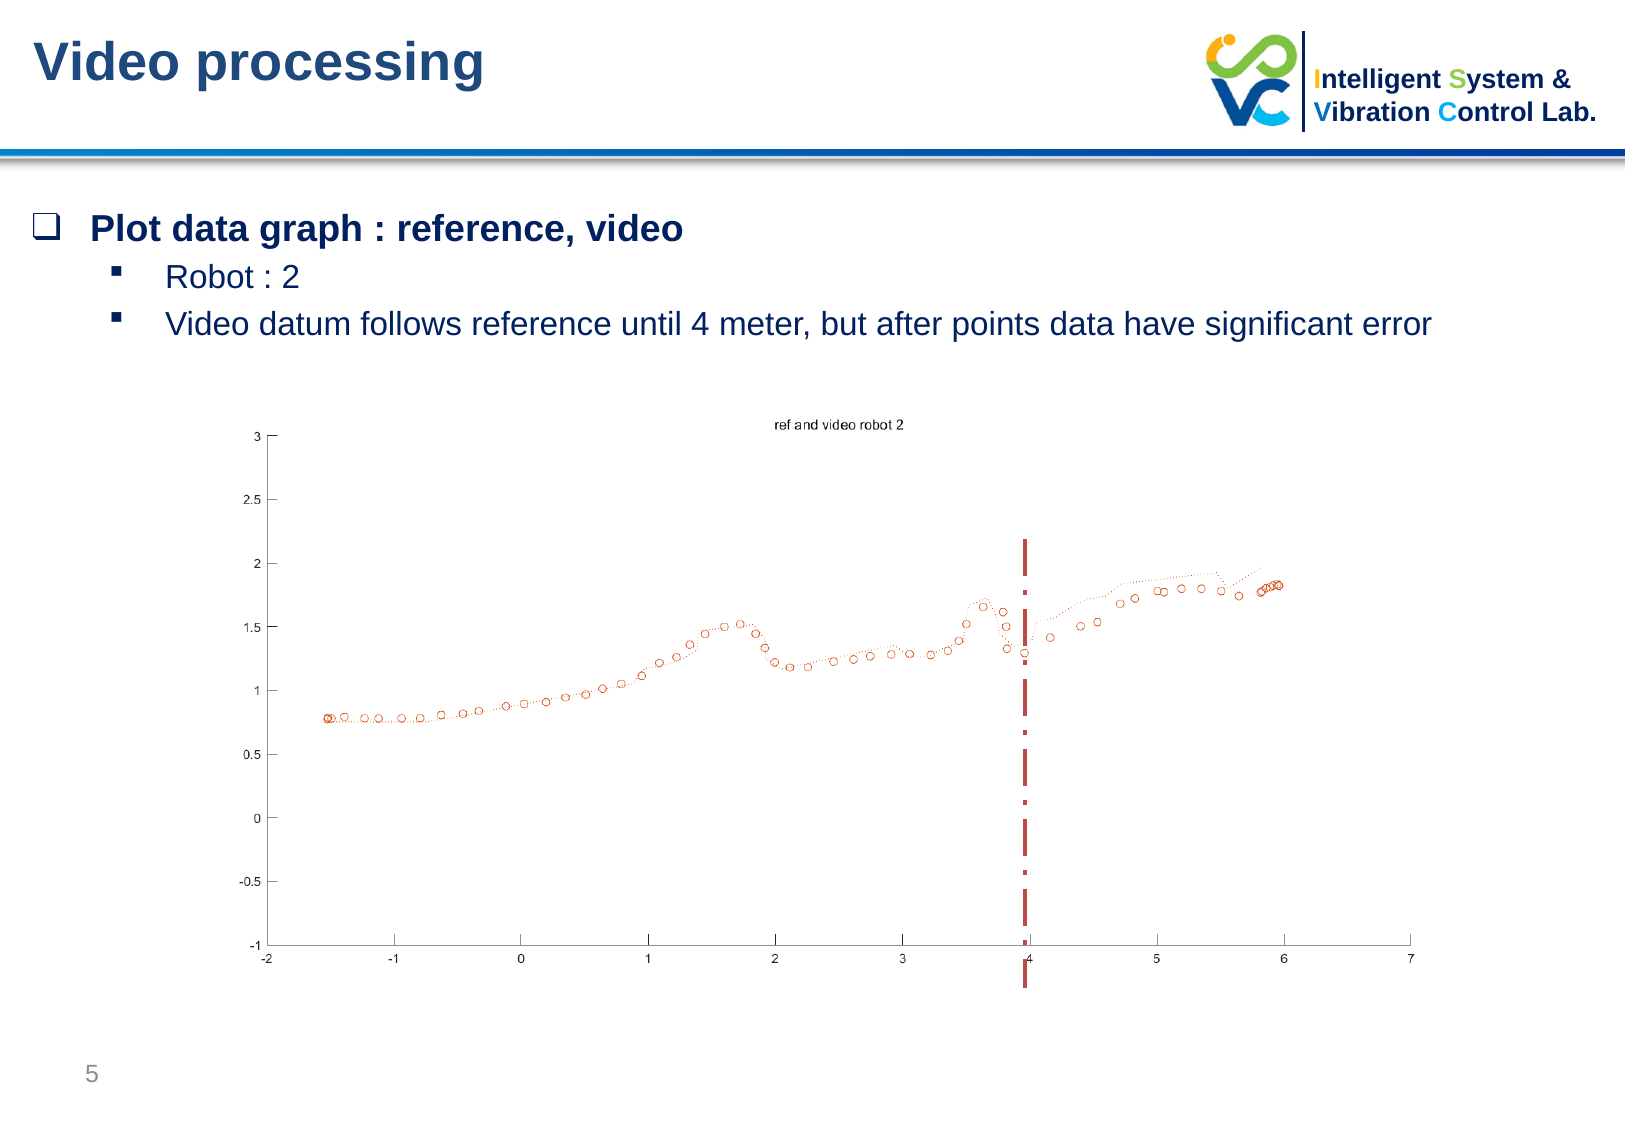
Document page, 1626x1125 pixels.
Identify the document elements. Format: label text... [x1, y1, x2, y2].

picture [73, 346, 1551, 1059]
list Video processing [19, 19, 1184, 126]
list Plot data graph : reference, video Robot : 2 Video datum follows reference until 4 meter, but after points data have significant error [19, 196, 1606, 347]
picture [0, 149, 1625, 173]
picture [1201, 30, 1307, 129]
picture [33, 213, 60, 240]
